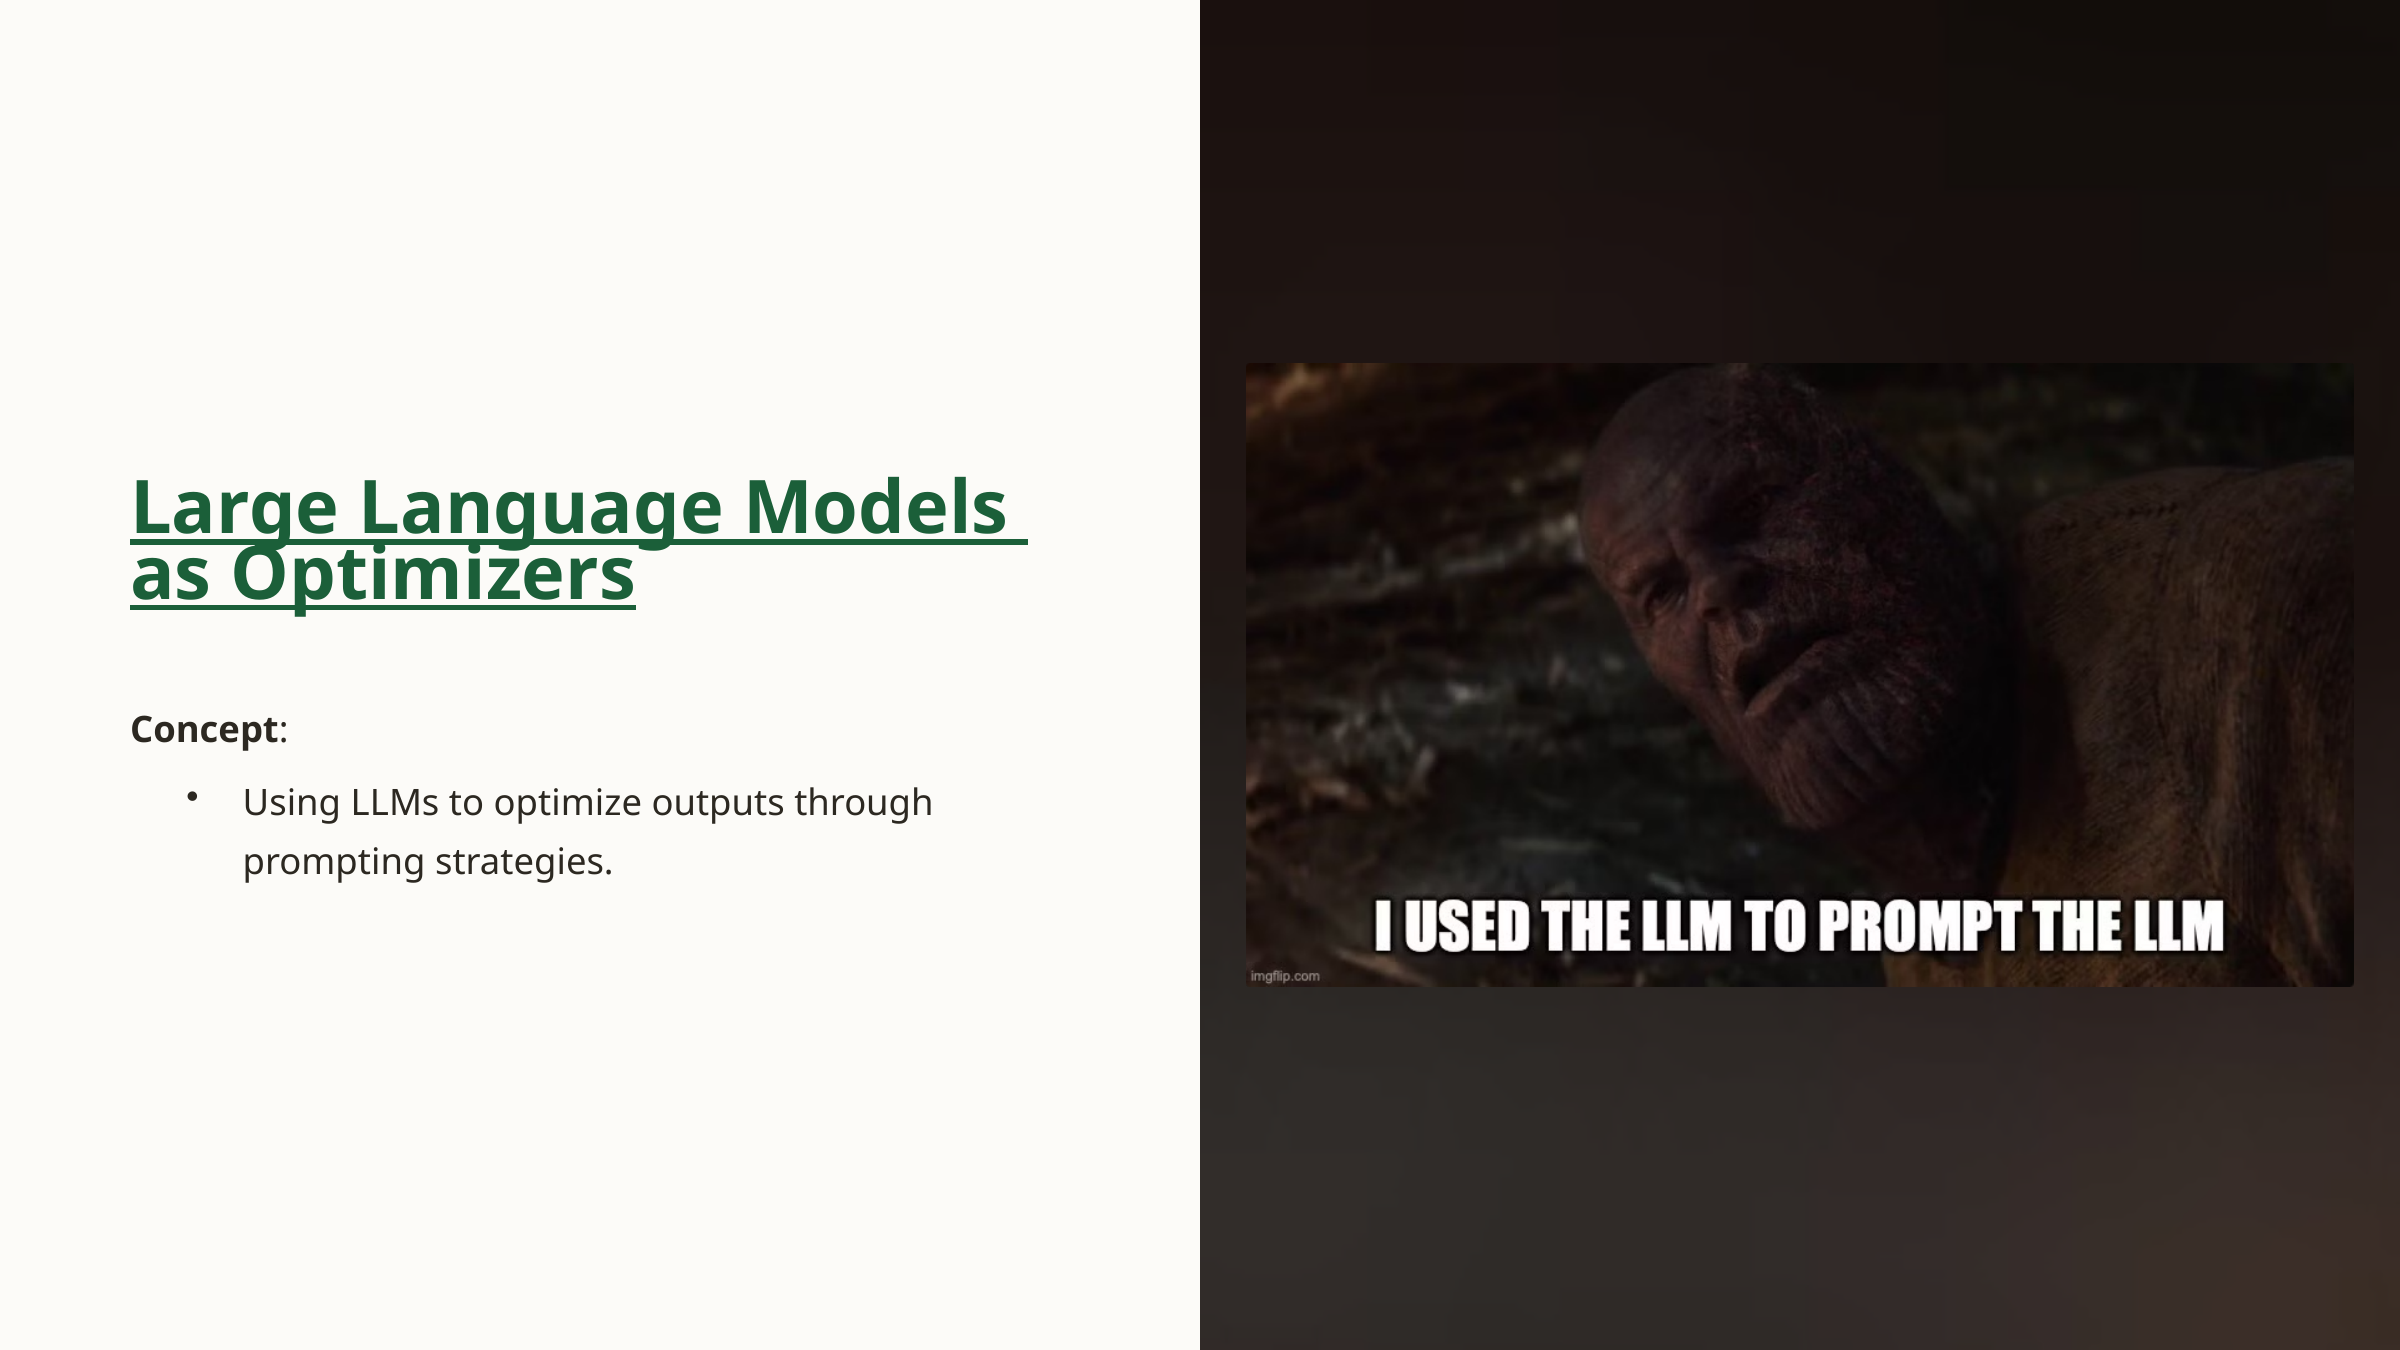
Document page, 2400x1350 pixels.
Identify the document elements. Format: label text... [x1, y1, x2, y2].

text_box Using LLMs to optimize outputs through prompting strategies. [130, 763, 1070, 883]
text_box Concept: [130, 690, 1070, 751]
picture [1199, 0, 2400, 1350]
text_box Large Language Models as Optimizers [130, 467, 1070, 654]
